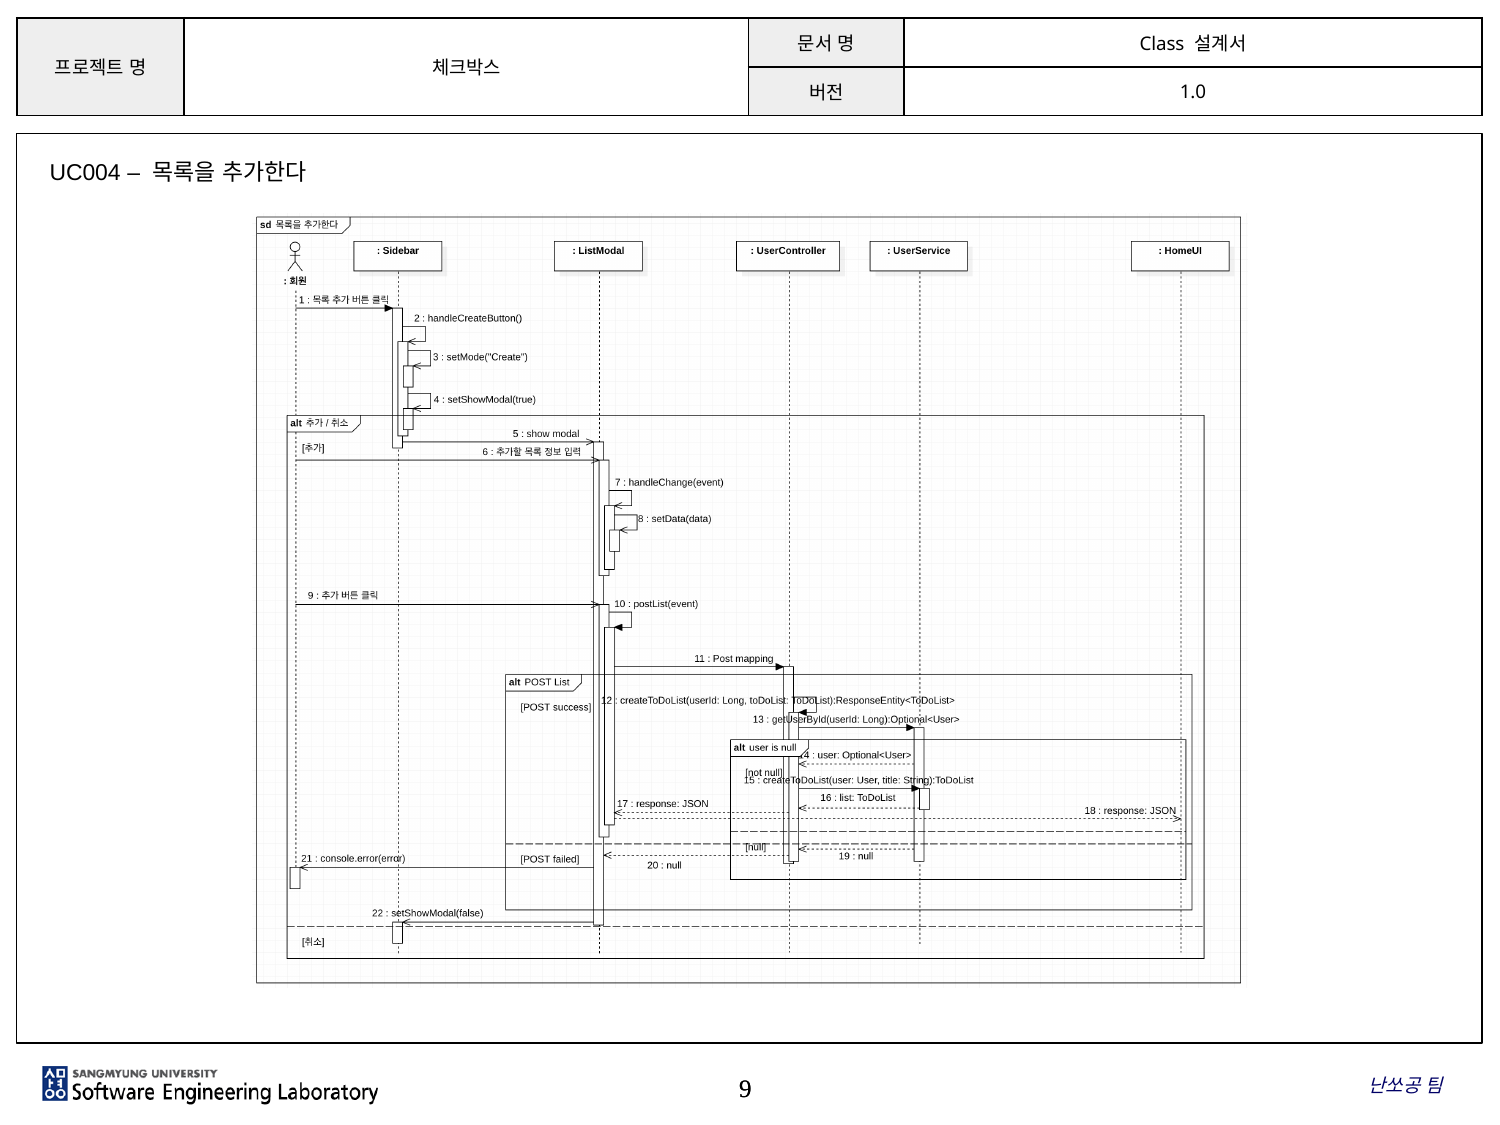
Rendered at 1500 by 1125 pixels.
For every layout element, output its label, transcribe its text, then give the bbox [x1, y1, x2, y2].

footer 난쏘공 팀 [994, 1060, 1454, 1110]
picture [251, 213, 1249, 988]
text_box UC004 – 목록을 추가한다 [34, 149, 323, 193]
picture [42, 1066, 382, 1106]
